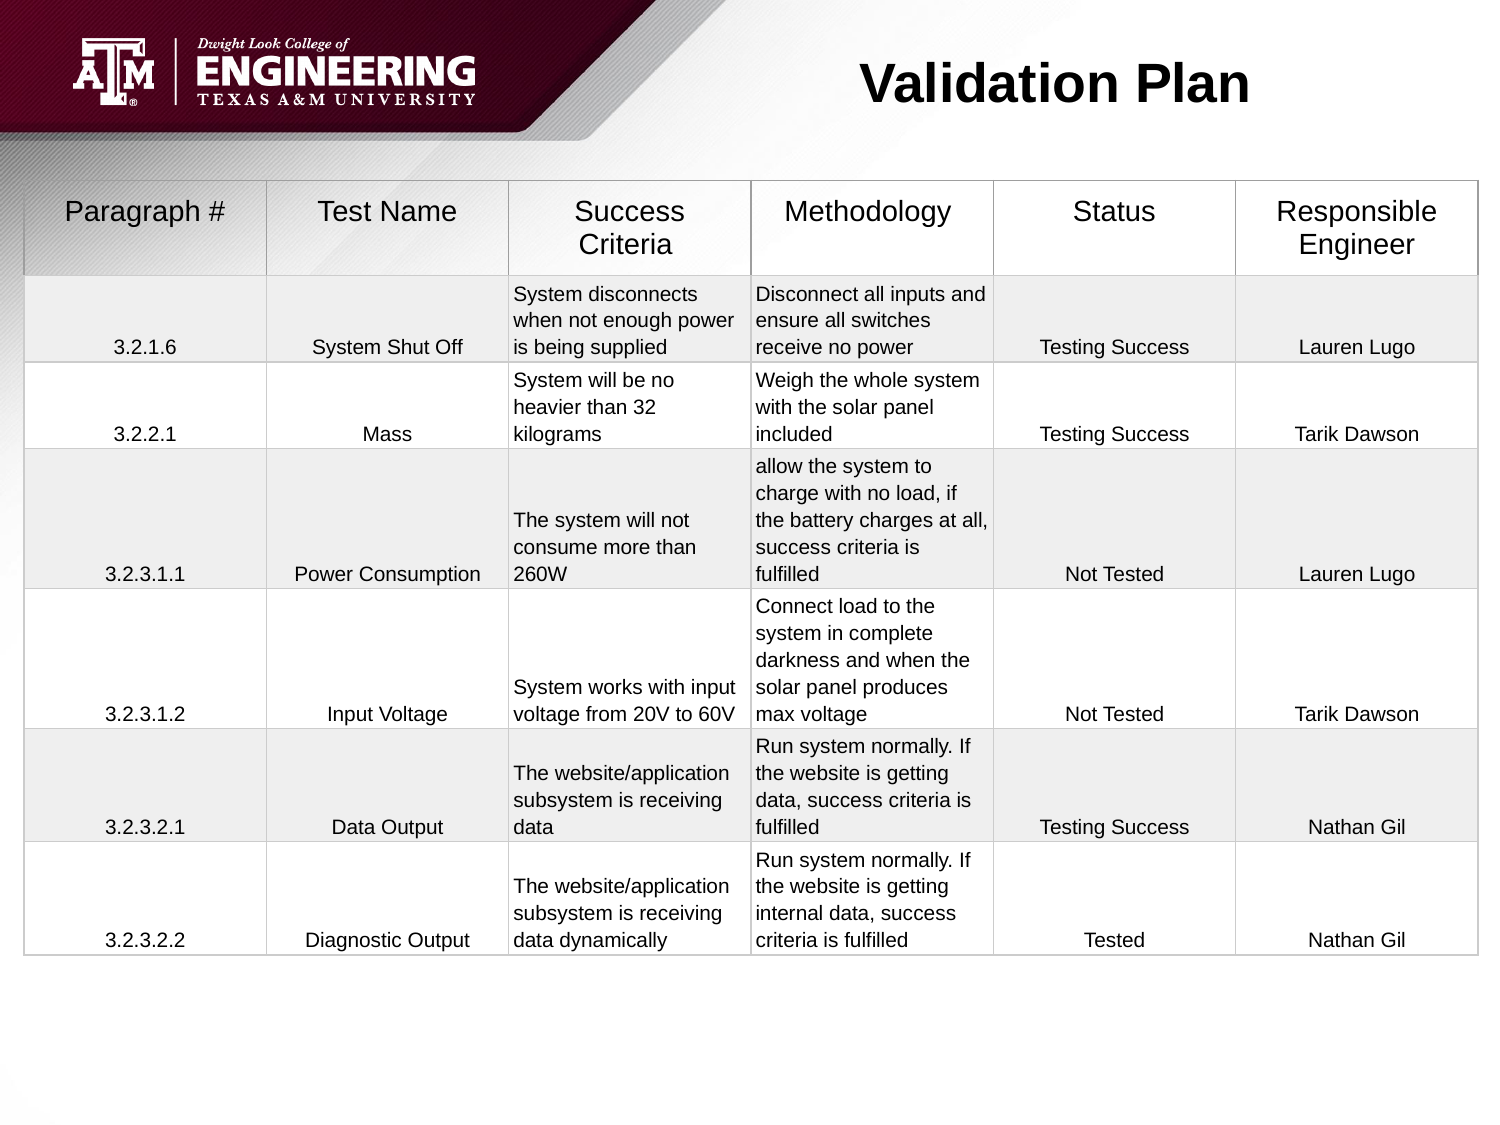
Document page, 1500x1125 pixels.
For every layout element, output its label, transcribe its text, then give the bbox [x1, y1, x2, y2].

table_header Paragraph # [25, 181, 266, 275]
table_cell Power Consumption [267, 449, 508, 588]
table_header Test Name [267, 181, 508, 275]
table_cell Lauren Lugo [1236, 449, 1477, 588]
table_cell Tested [994, 842, 1235, 954]
table_cell Not Tested [994, 449, 1235, 588]
table_header Responsible Engineer [1236, 181, 1477, 275]
table_cell Disconnect all inputs and ensure all switches receive no power [752, 276, 993, 361]
table_cell System disconnects when not enough power is being supplied [509, 276, 750, 361]
table_cell Lauren Lugo [1236, 276, 1477, 361]
table_header Status [994, 181, 1235, 275]
table_cell The website/application subsystem is receiving data dynamically [509, 842, 750, 954]
table_cell Mass [267, 363, 508, 448]
table_cell Connect load to the system in complete darkness and when the solar panel produces max voltage [752, 589, 993, 728]
table_cell The website/application subsystem is receiving data [509, 729, 750, 841]
table_header Success Criteria [509, 181, 750, 275]
table_cell Run system normally. If the website is getting internal data, success criteria is fulfilled [752, 842, 993, 954]
table_cell 3.2.2.1 [25, 363, 266, 448]
table_cell Testing Success [994, 363, 1235, 448]
table_cell 3.2.3.2.2 [25, 842, 266, 954]
table_header Methodology [752, 181, 993, 275]
table_cell Nathan Gil [1236, 729, 1477, 841]
table_cell Not Tested [994, 589, 1235, 728]
table_cell 3.2.3.1.1 [25, 449, 266, 588]
table_cell Tarik Dawson [1236, 589, 1477, 728]
table_cell allow the system to charge with no load, if the battery charges at all, success criteria is fulfilled [752, 449, 993, 588]
picture [0, 0, 1500, 1125]
table_cell Input Voltage [267, 589, 508, 728]
table_cell Tarik Dawson [1236, 363, 1477, 448]
table_cell System will be no heavier than 32 kilograms [509, 363, 750, 448]
table_cell Run system normally. If the website is getting data, success criteria is fulfilled [752, 729, 993, 841]
table_cell Nathan Gil [1236, 842, 1477, 954]
table_cell 3.2.3.2.1 [25, 729, 266, 841]
table_cell System works with input voltage from 20V to 60V [509, 589, 750, 728]
table_cell System Shut Off [267, 276, 508, 361]
table_cell Data Output [267, 729, 508, 841]
table_cell Testing Success [994, 276, 1235, 361]
table_cell 3.2.3.1.2 [25, 589, 266, 728]
title Validation Plan [537, 39, 1500, 121]
table_cell Testing Success [994, 729, 1235, 841]
table_cell Weigh the whole system with the solar panel included [752, 363, 993, 448]
table_cell The system will not consume more than 260W [509, 449, 750, 588]
table_cell Diagnostic Output [267, 842, 508, 954]
table_cell 3.2.1.6 [25, 276, 266, 361]
